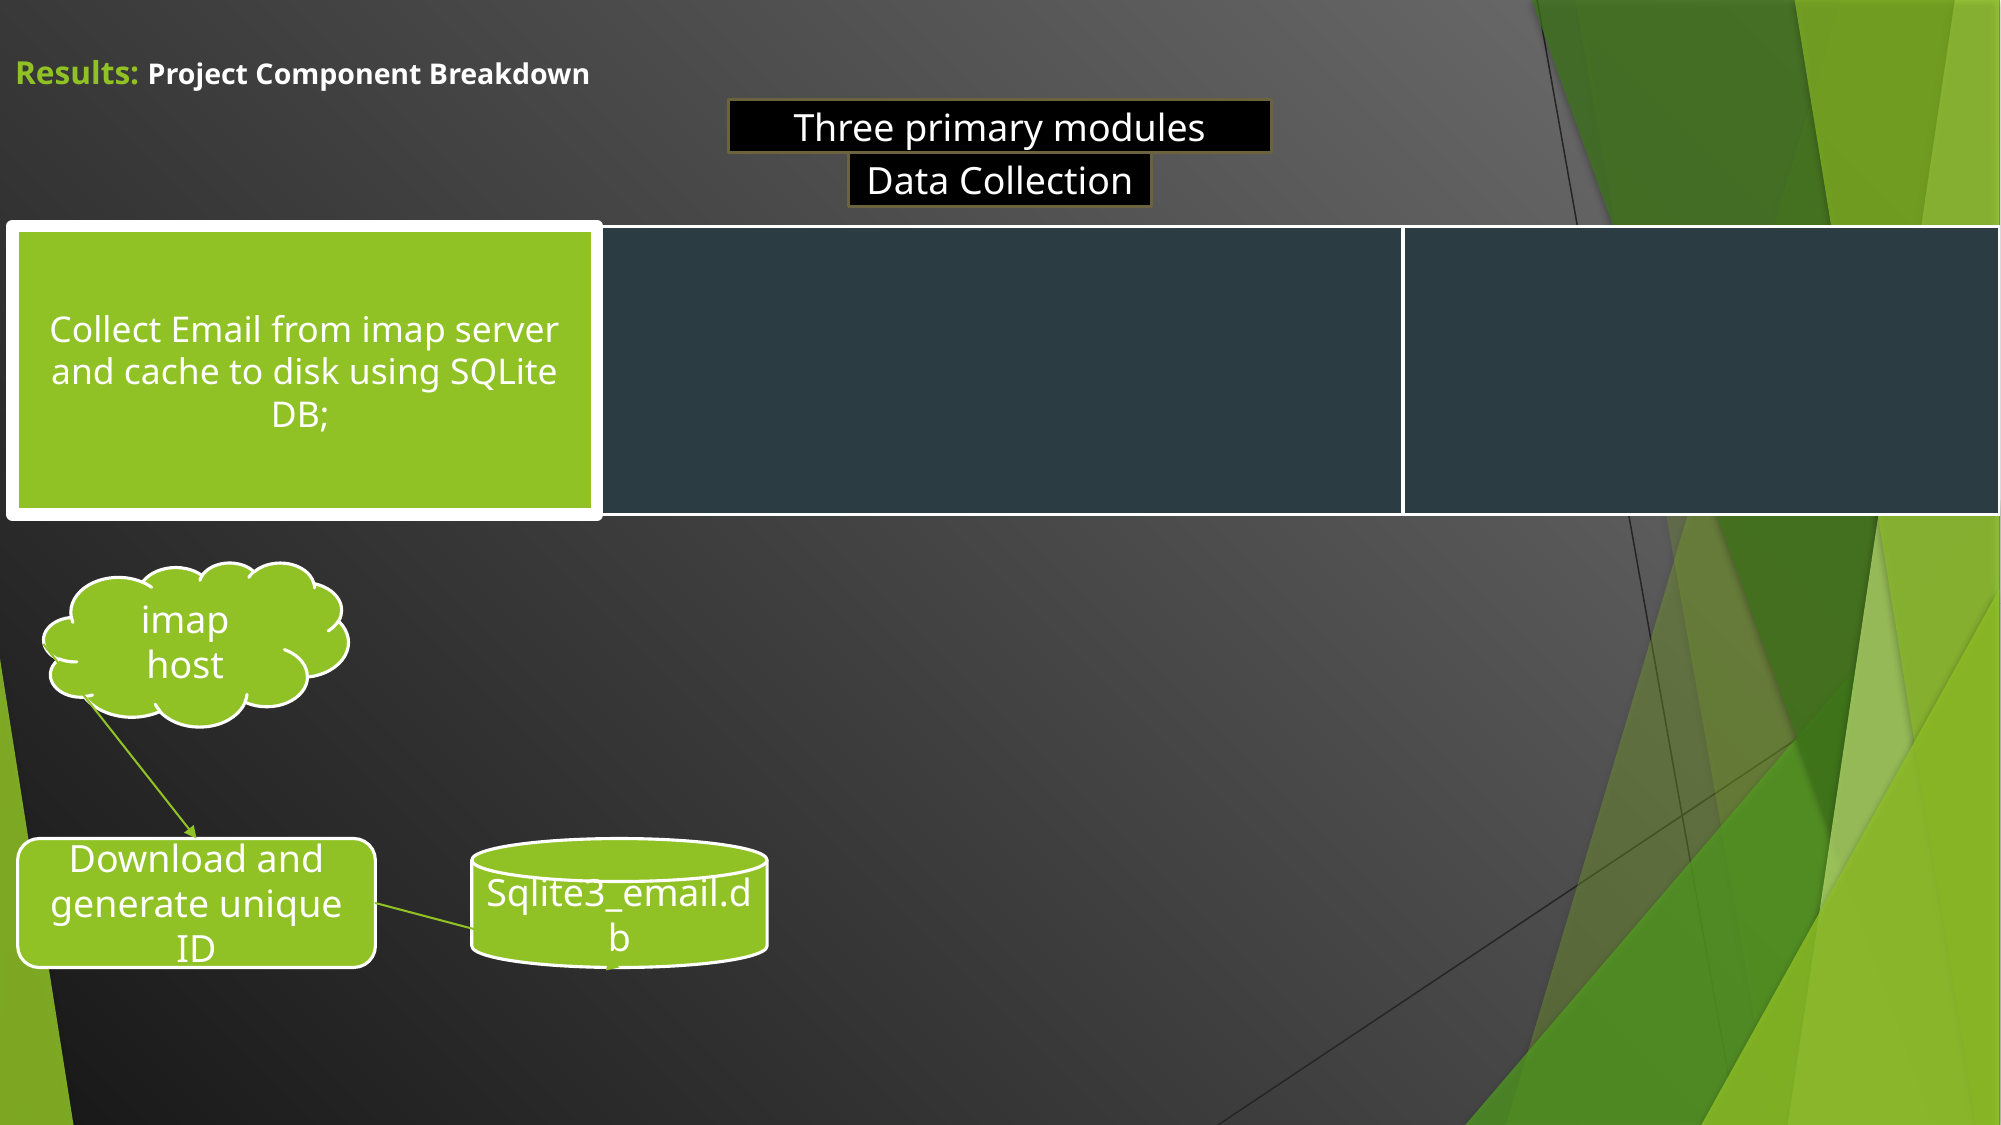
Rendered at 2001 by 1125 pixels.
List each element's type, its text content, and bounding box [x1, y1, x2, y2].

text_box Collect Email from imap server and cache to disk using SQLite DB; [11, 225, 598, 516]
text_box Results: Project Component Breakdown [0, 45, 683, 100]
text_box imap host [41, 561, 351, 729]
text_box [598, 225, 1401, 516]
text_box Three primary modules [727, 98, 1273, 154]
text_box Sqlite3_email.db [470, 836, 769, 970]
text_box [1401, 225, 2000, 516]
text_box Download and generate unique ID [16, 836, 377, 970]
text_box Data Collection [847, 151, 1153, 208]
